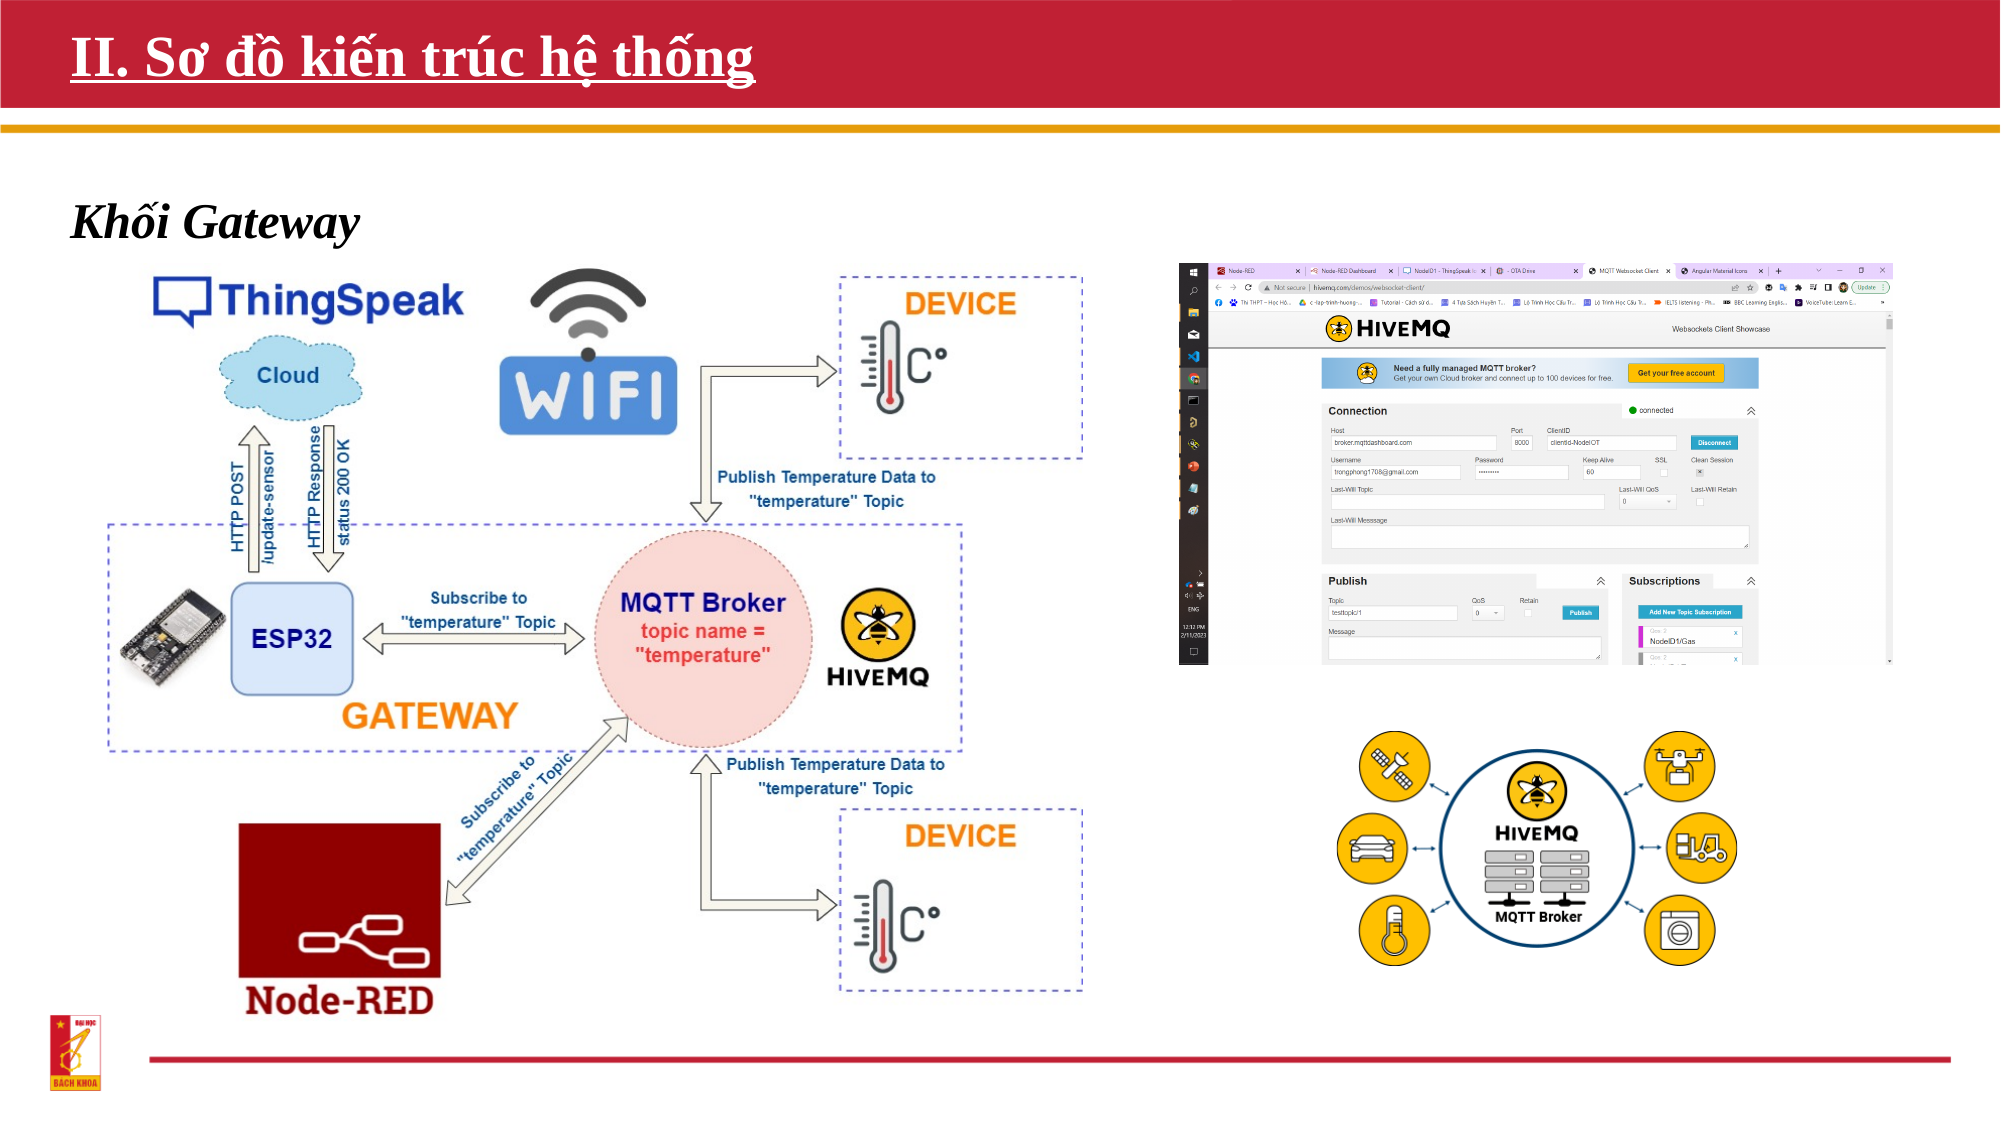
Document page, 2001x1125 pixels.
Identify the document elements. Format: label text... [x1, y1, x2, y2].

picture [0, 0, 2001, 1125]
text_box Khối Gateway [55, 188, 1278, 388]
title II. Sơ đồ kiến trúc hệ thống [55, 18, 1945, 90]
